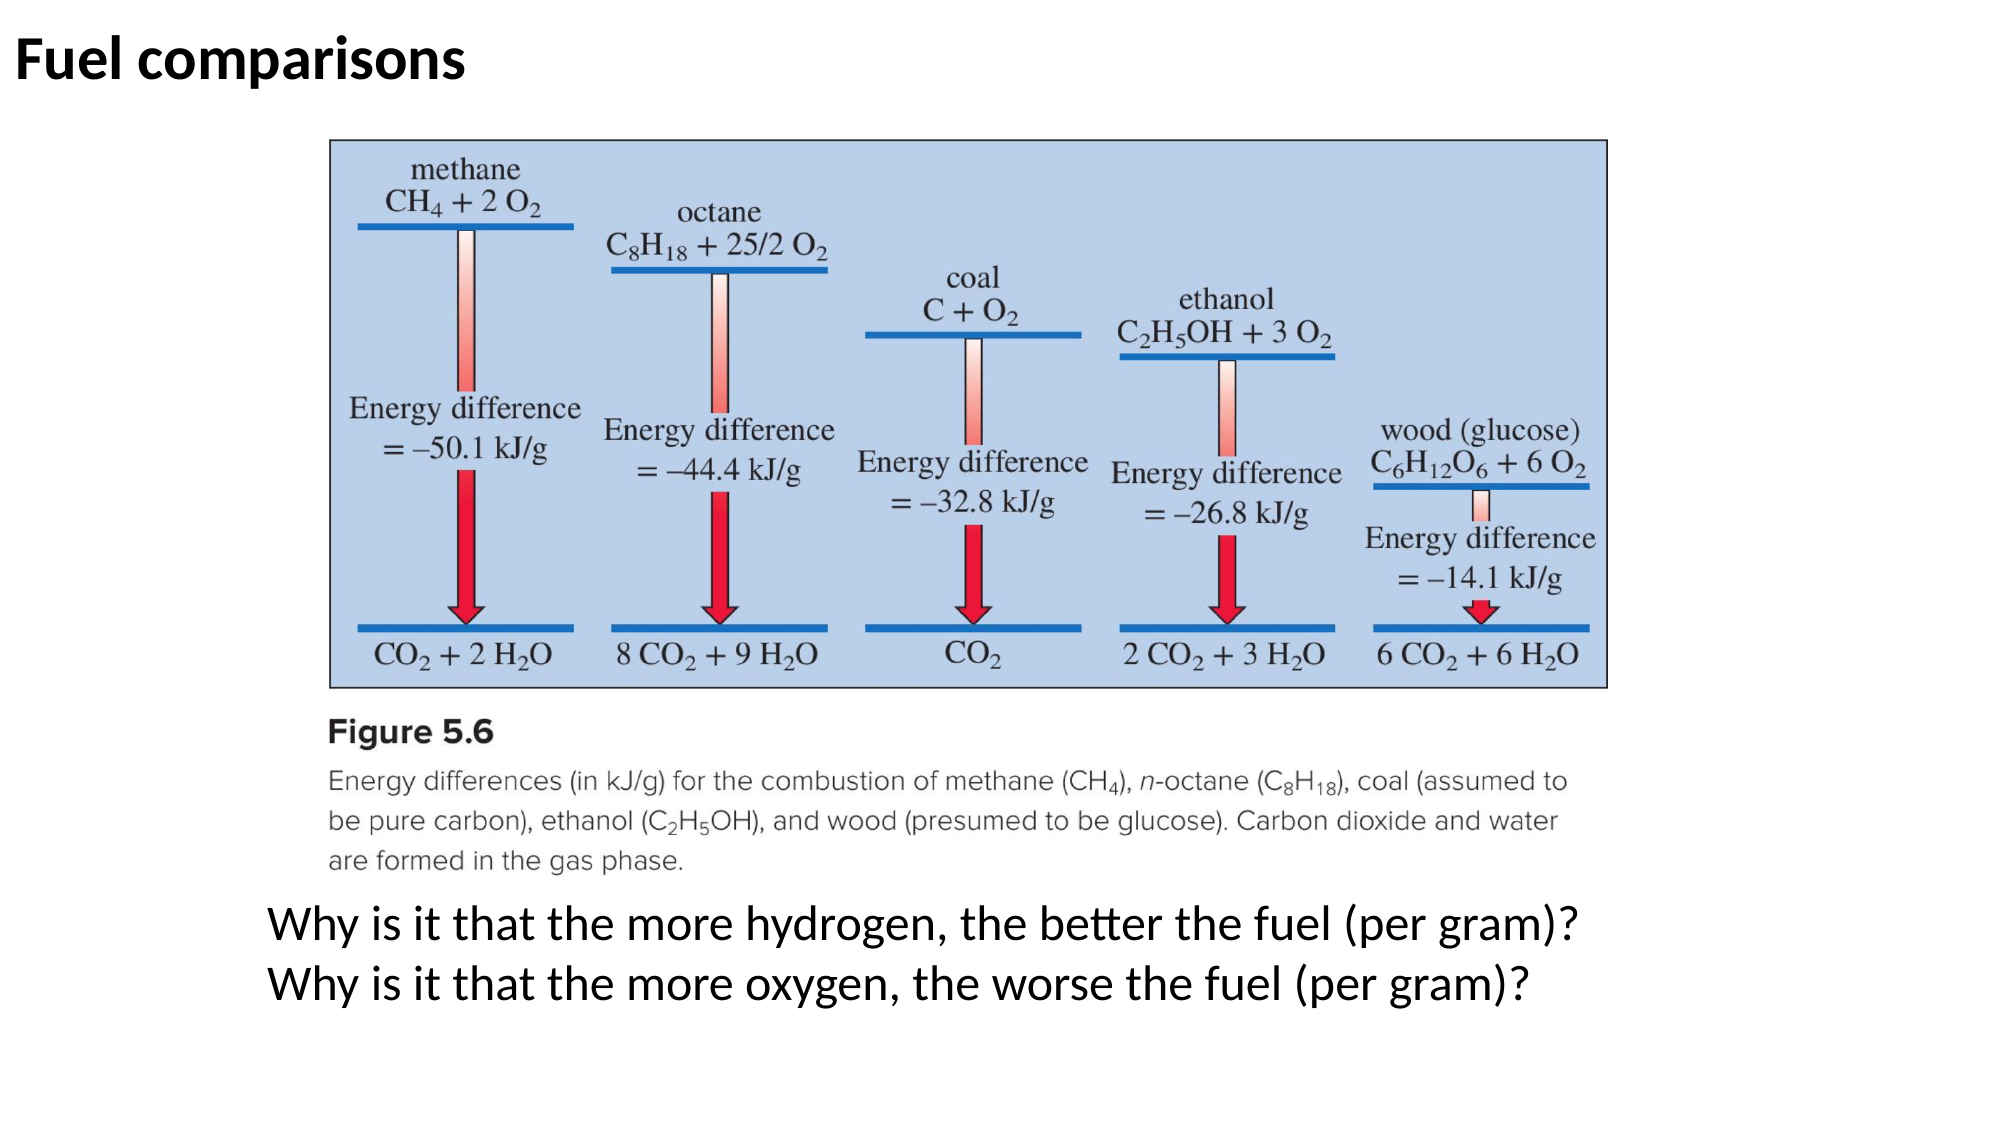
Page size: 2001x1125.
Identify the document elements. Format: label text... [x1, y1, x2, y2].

text_box Fuel comparisons [0, 15, 2000, 104]
picture [306, 124, 1634, 883]
text_box Why is it that the more hydrogen, the better the fuel (per gram)? Why is it that the more oxygen, the worse the fuel (per gram)? [252, 882, 1907, 1018]
